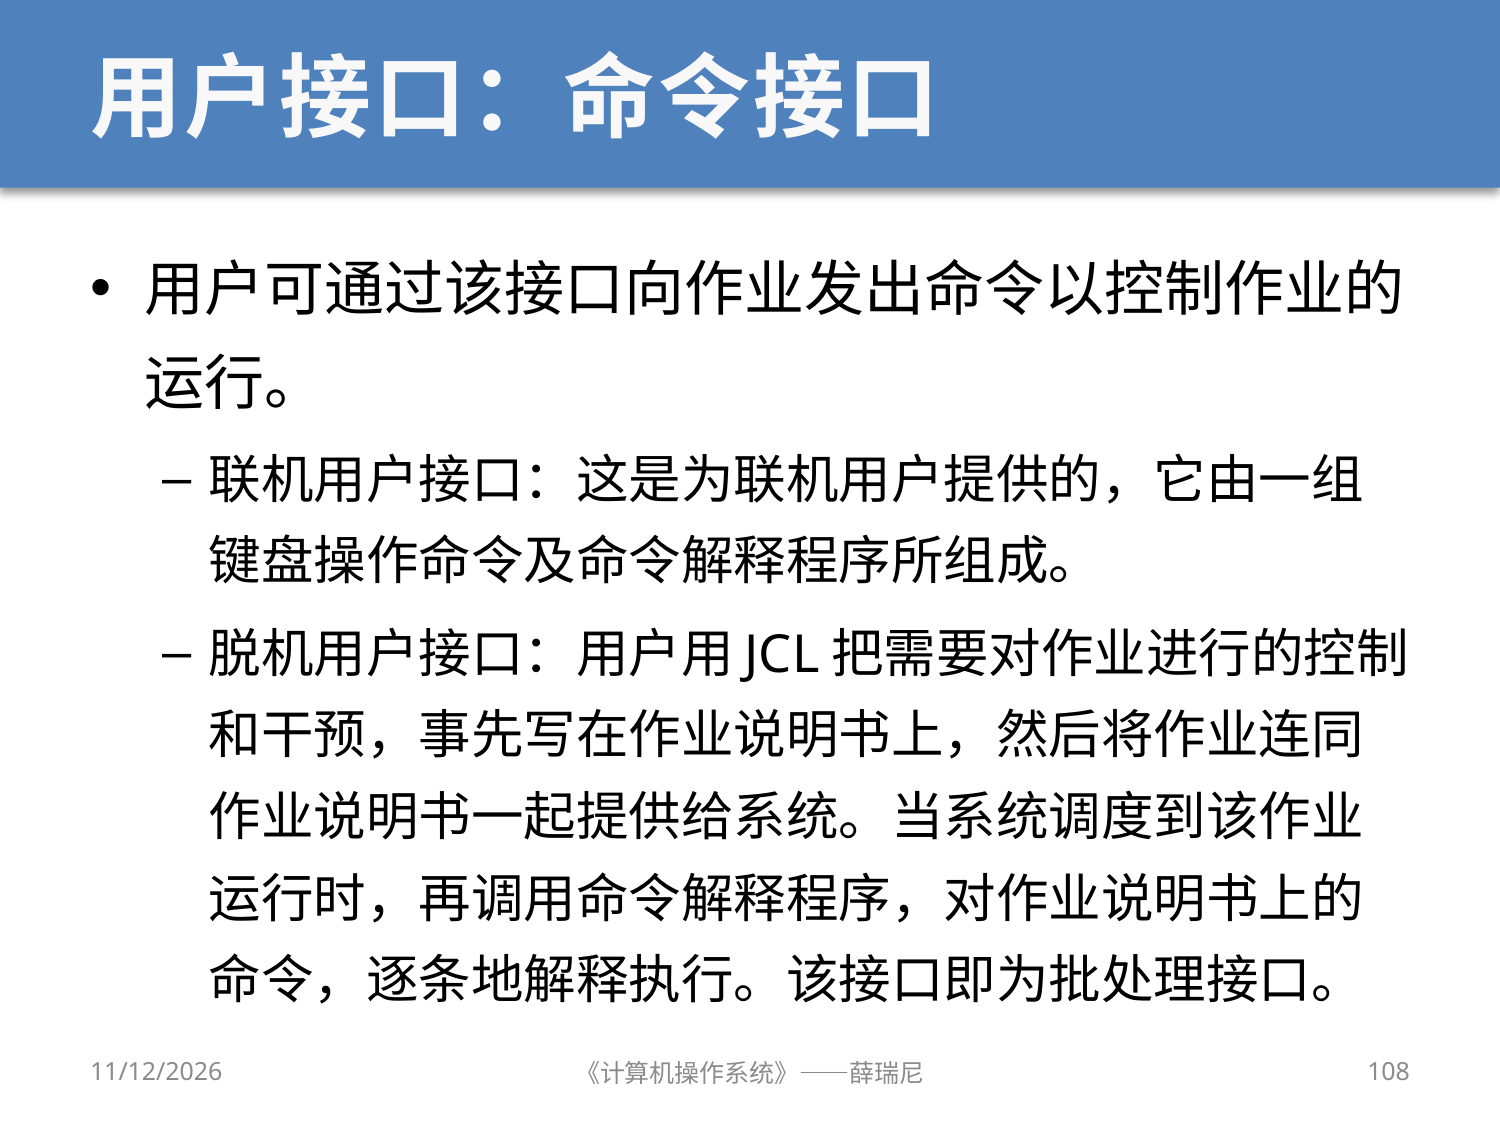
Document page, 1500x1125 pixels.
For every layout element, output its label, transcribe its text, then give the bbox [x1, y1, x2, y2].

footer 《计算机操作系统》——薛瑞尼 [512, 1042, 988, 1103]
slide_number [75, 1042, 425, 1103]
list 用户可通过该接口向作业发出命令以控制作业的运行。 联机用户接口：这是为联机用户提供的，它由一组键盘操作命令及命令解释程序所组成。 脱机用户接口：用户用JCL把需要对作业进行的控制和干预，事先写在作业说明书上，然后将作业连同作业说明书一起提供给系统。当系统调度到该作业运行时，再调用命令解释程序，对作业说明书上的命令，逐条地解释执行。该接口即为批处理接口。 [75, 221, 1425, 1021]
title 用户接口：命令接口 [75, 0, 1425, 188]
slide_number 108 [1074, 1042, 1425, 1103]
